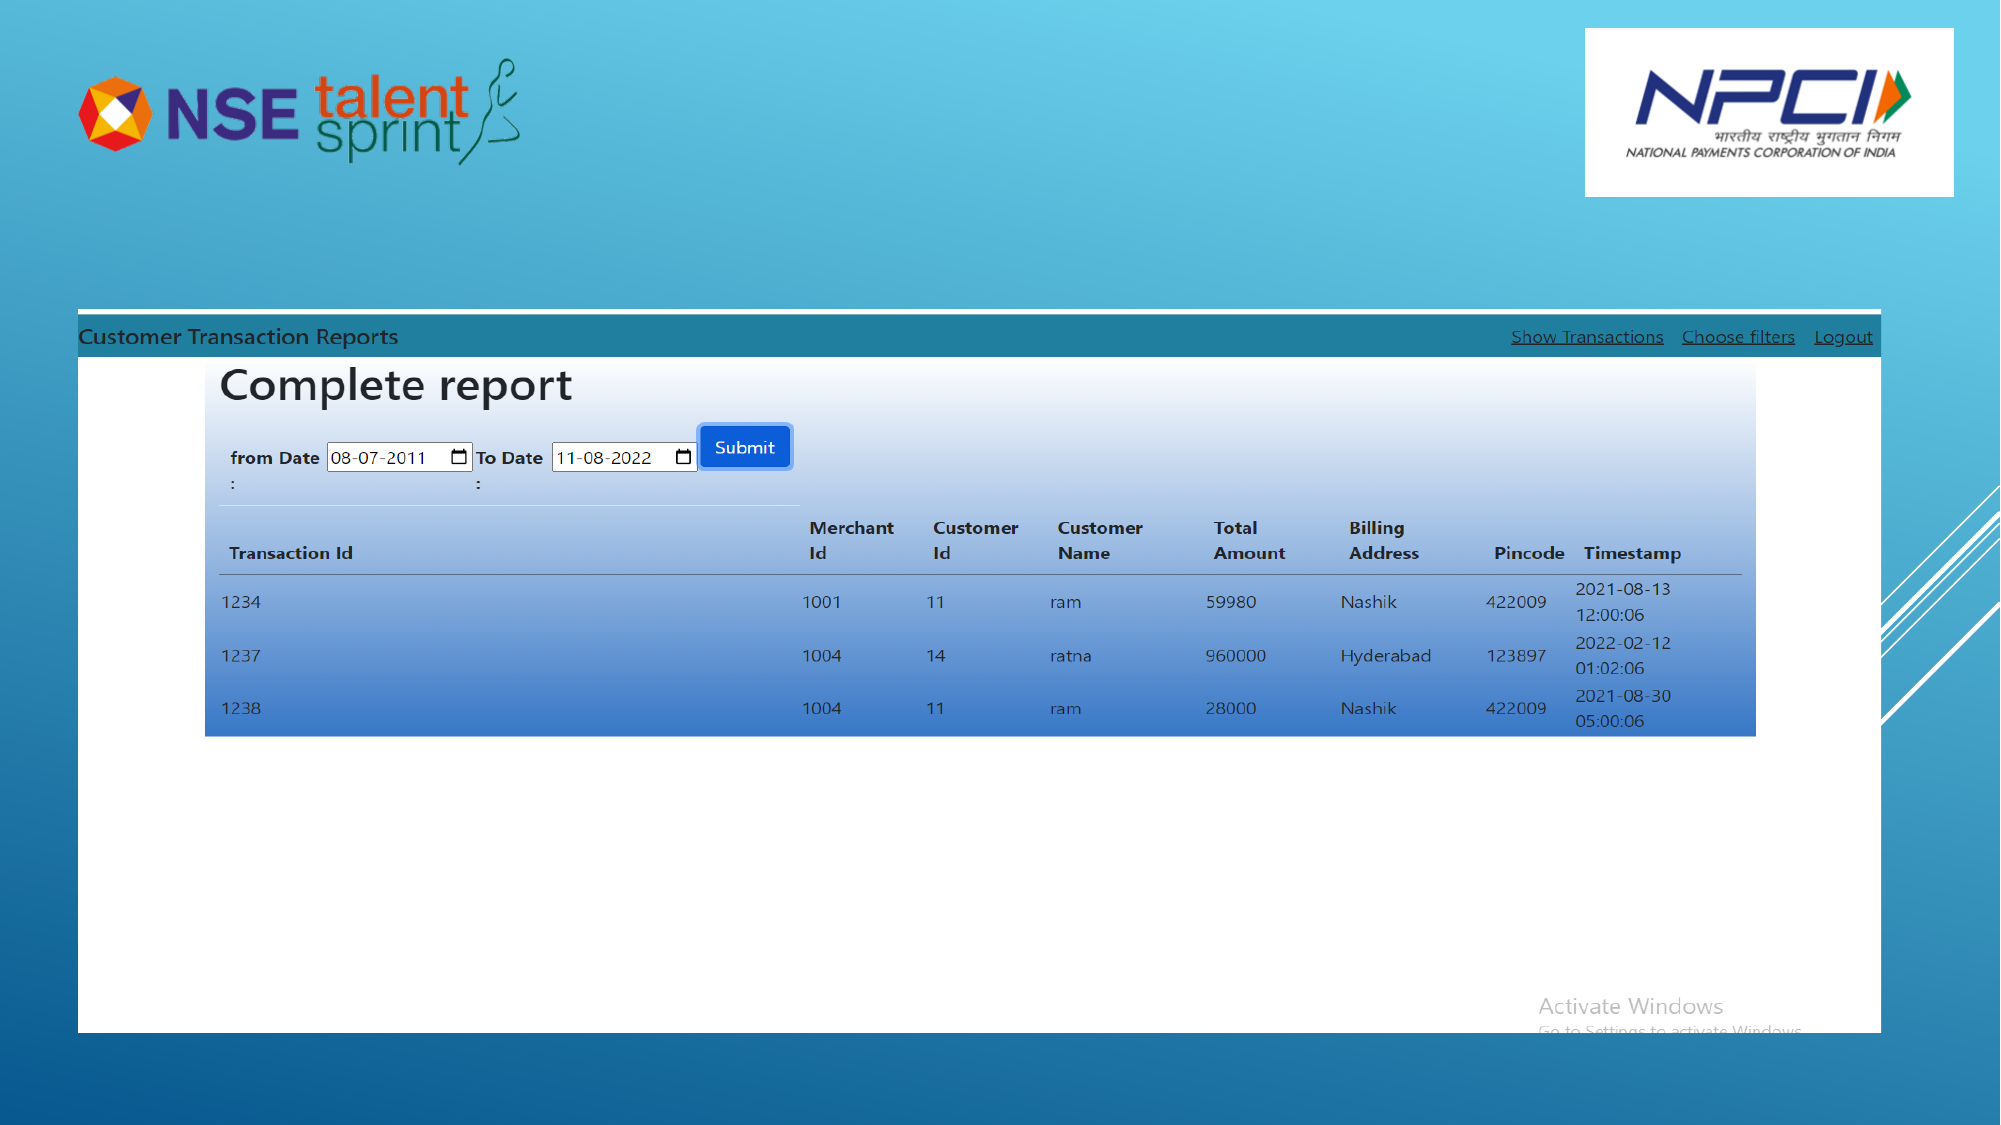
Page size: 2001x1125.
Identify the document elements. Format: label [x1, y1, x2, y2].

picture [77, 309, 1882, 1034]
picture [77, 58, 520, 167]
picture [1585, 28, 1955, 197]
